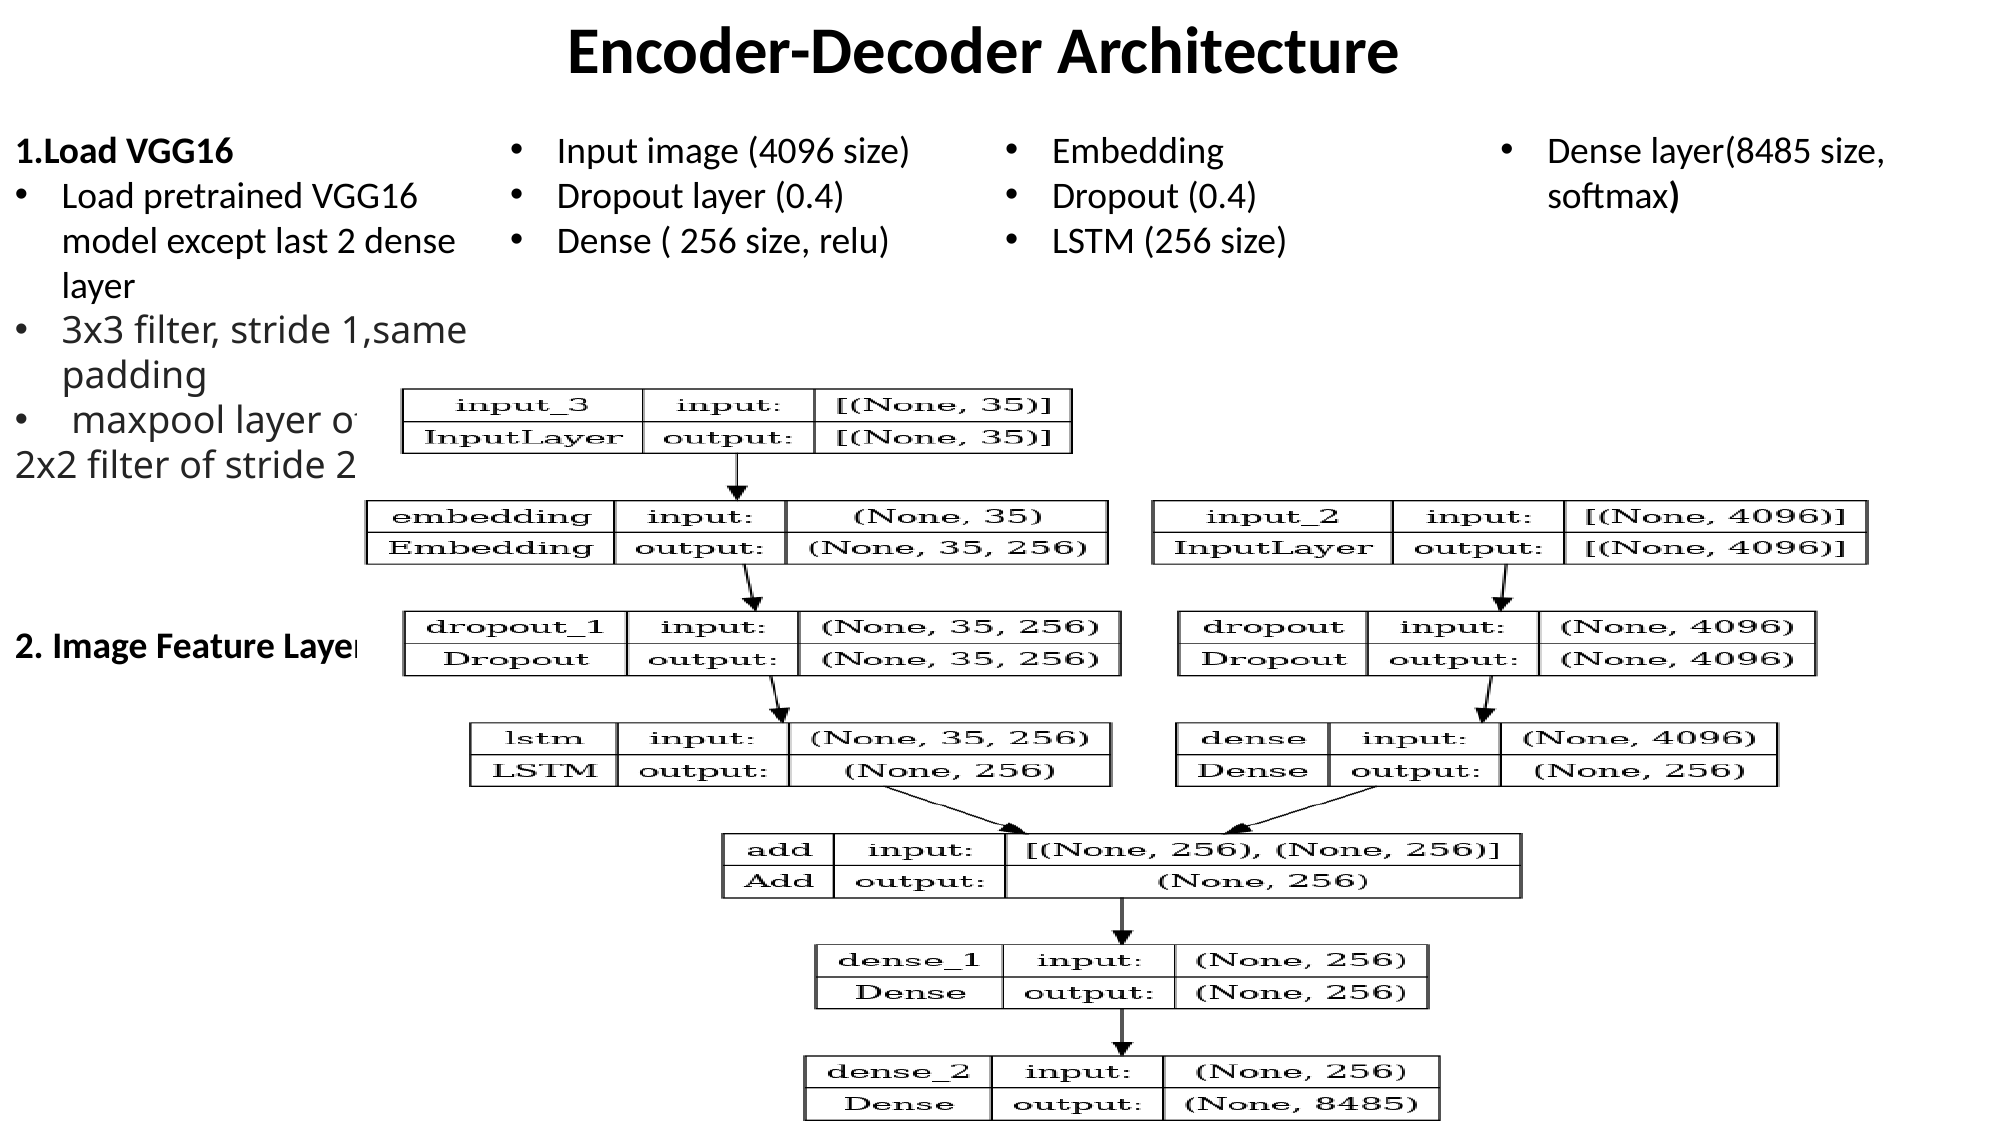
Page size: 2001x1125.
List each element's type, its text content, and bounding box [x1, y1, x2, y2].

text_box Encoder-Decoder Architecture [552, 0, 1553, 95]
picture [357, 383, 1877, 1125]
text_box 1.Load VGG16 Load pretrained VGG16 model except last 2 dense layer 3x3 filter, stride 1,same padding maxpool layer of 2x2 filter of stride 2. 2. Image Feature Layer Input image (4096 size) Dropout layer (0.4) Dense ( 256 size, relu) 3. Sequences Feature Layer Input sequence(maxlen) Embedding Dropout (0.4) LSTM (256 size) 4. Decoder Add fe1 & fe2 Dense layer(256, relu) Dense layer(8485 size, softmax) [0, 118, 1981, 678]
